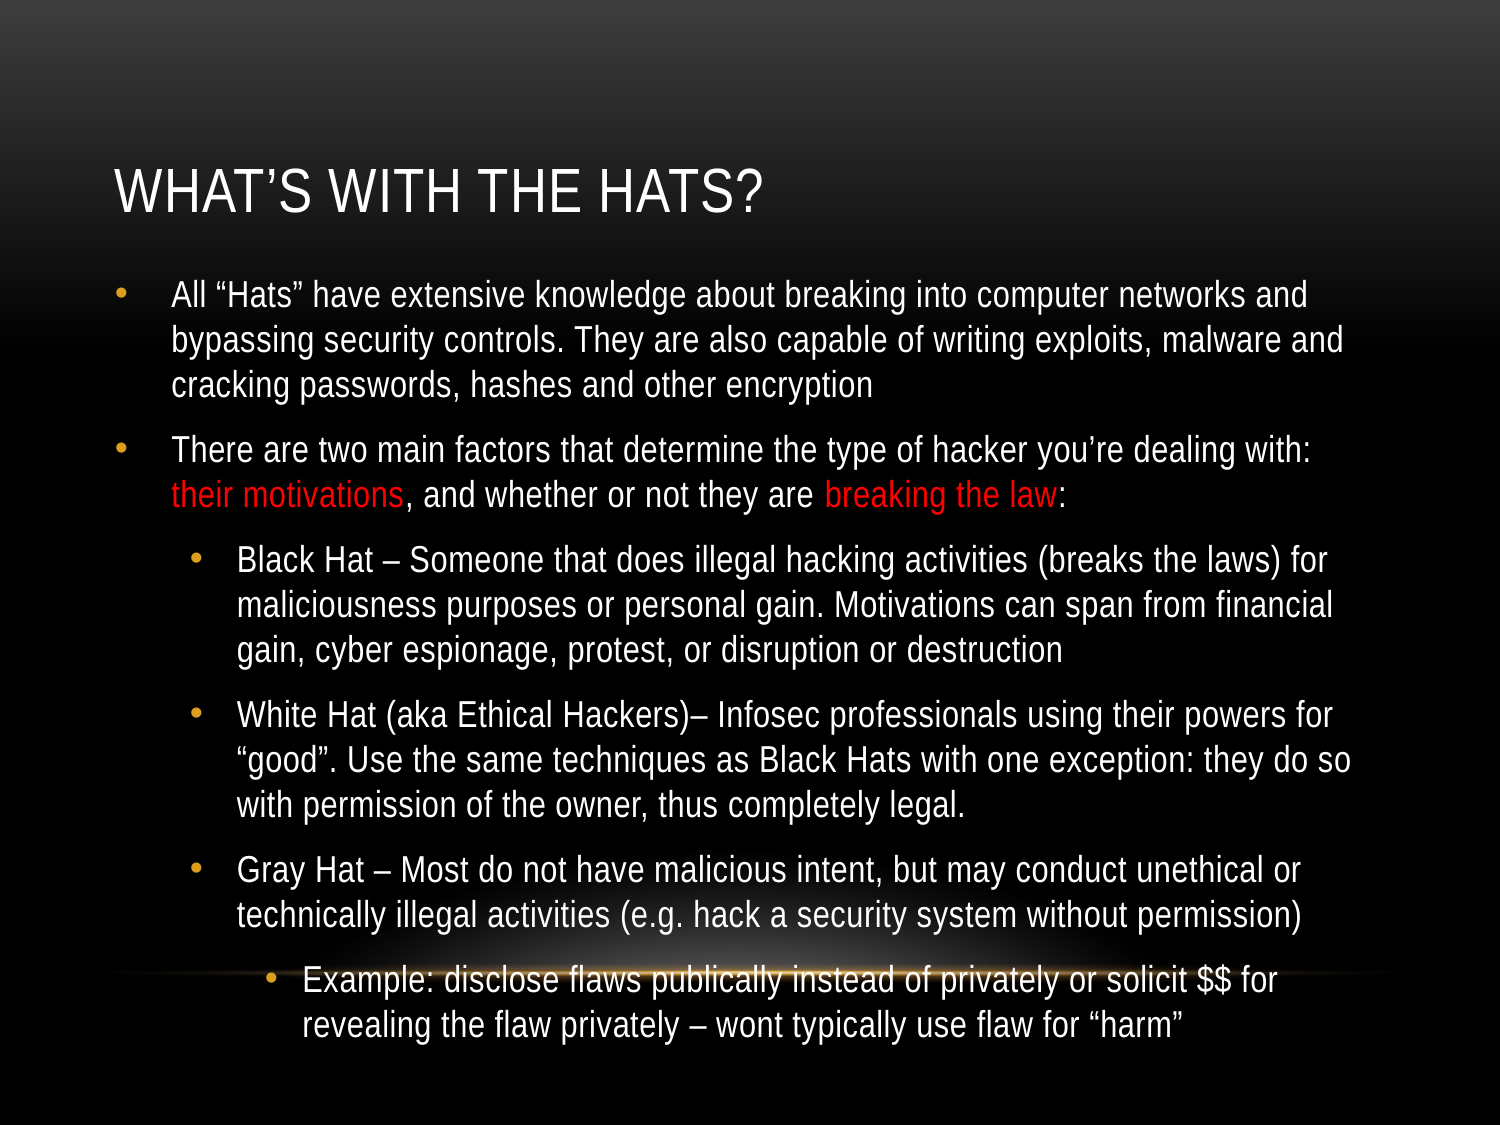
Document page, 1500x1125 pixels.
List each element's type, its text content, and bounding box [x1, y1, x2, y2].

picture [0, 0, 1500, 1125]
list All “Hats” have extensive knowledge about breaking into computer networks and bypassing security controls. They are also capable of writing exploits, malware and cracking passwords, hashes and other encryption There are two main factors that determine the type of hacker you’re dealing with: their motivations, and whether or not they are breaking the law: Black Hat – Someone that does illegal hacking activities (breaks the laws) for maliciousness purposes or personal gain. Motivations can span from financial gain, cyber espionage, protest, or disruption or destruction White Hat (aka Ethical Hackers)– Infosec professionals using their powers for “good”. Use the same techniques as Black Hats with one exception: they do so with permission of the owner, thus completely legal. Gray Hat – Most do not have malicious intent, but may conduct unethical or technically illegal activities (e.g. hack a security system without permission) Example: disclose flaws publically instead of privately or solicit $$ for revealing the flaw privately – wont typically use flaw for “harm” [99, 262, 1400, 938]
title What’s with the hats? [99, 45, 1400, 233]
